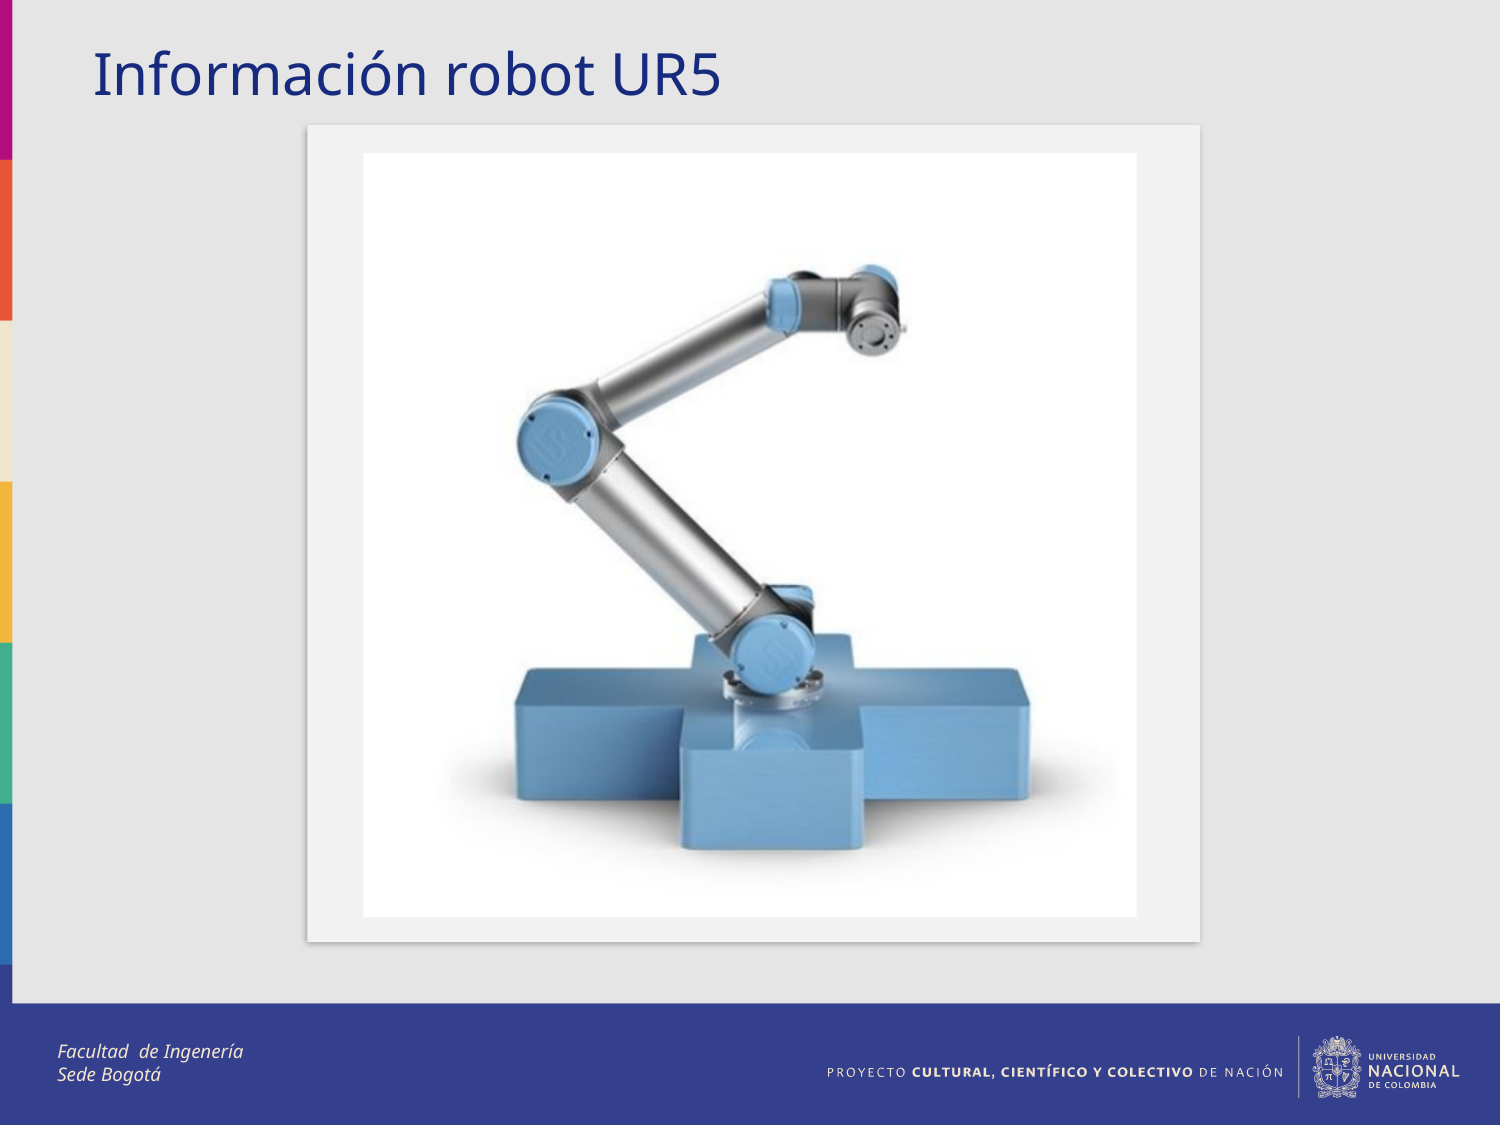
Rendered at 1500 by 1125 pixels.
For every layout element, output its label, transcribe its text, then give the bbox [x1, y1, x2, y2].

text_box Información robot UR5 [78, 39, 1163, 105]
text_box [306, 124, 1201, 943]
picture [0, 0, 1500, 1125]
text_box Facultad de Ingenería Sede Bogotá [42, 1032, 554, 1093]
